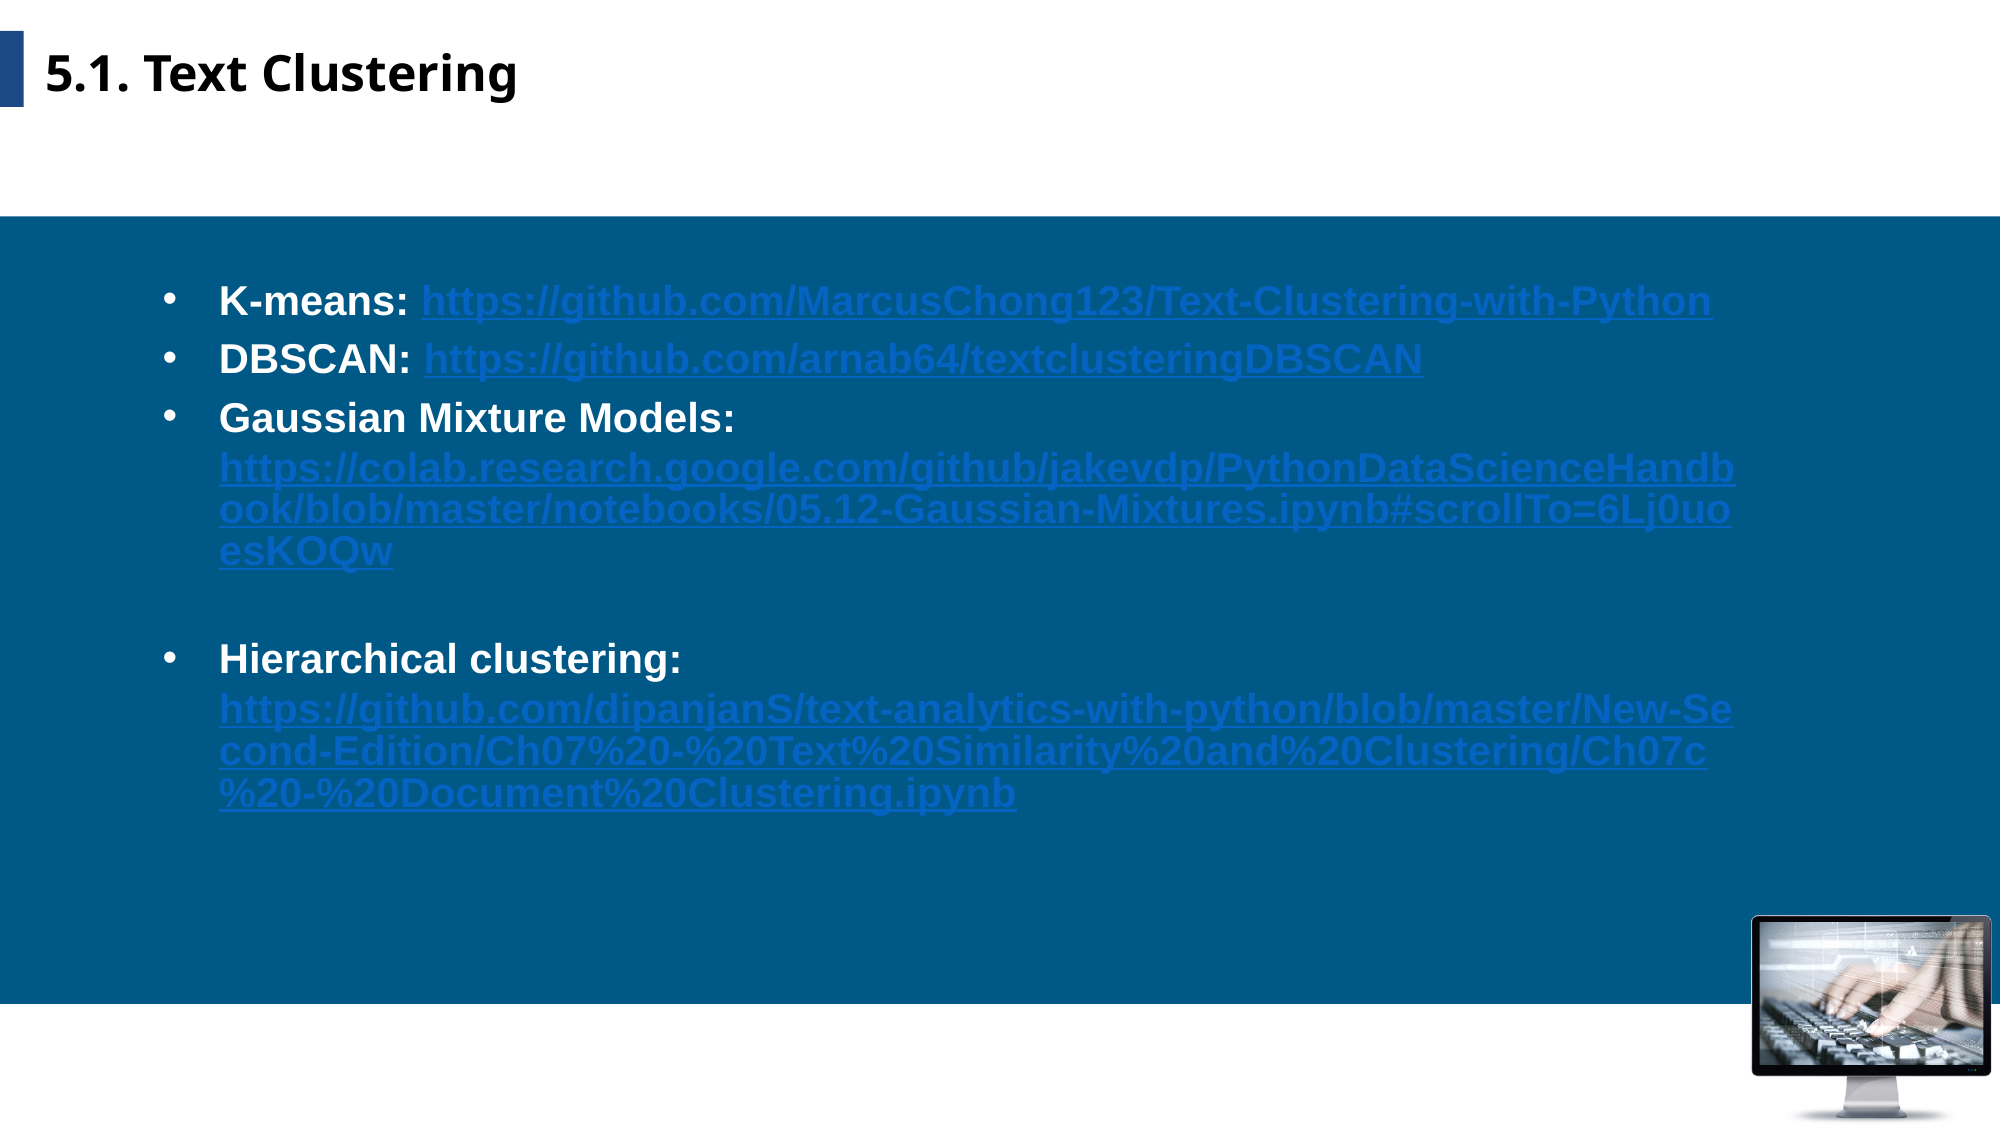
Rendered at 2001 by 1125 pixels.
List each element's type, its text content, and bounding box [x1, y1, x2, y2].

text_box [0, 30, 24, 107]
text_box [0, 215, 2000, 1005]
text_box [1742, 915, 2000, 1125]
text_box K-means: https://github.com/MarcusChong123/Text-Clustering-with-Python DBSCAN: https://github.com/arnab64/textclusteringDBSCAN Gaussian Mixture Models: https://colab.research.google.com/github/jakevdp/PythonDataScienceHandbook/blob/master/notebooks/05.12-Gaussian-Mixtures.ipynb#scrollTo=6Lj0uoesKOQw Hierarchical clustering: https://github.com/dipanjanS/text-analytics-with-python/blob/master/New-Second-Edition/Ch07%20-%20Text%20Similarity%20and%20Clustering/Ch07c%20-%20Document%20Clustering.ipynb [162, 273, 1743, 699]
text_box 5.1. Text Clustering [30, 34, 535, 109]
